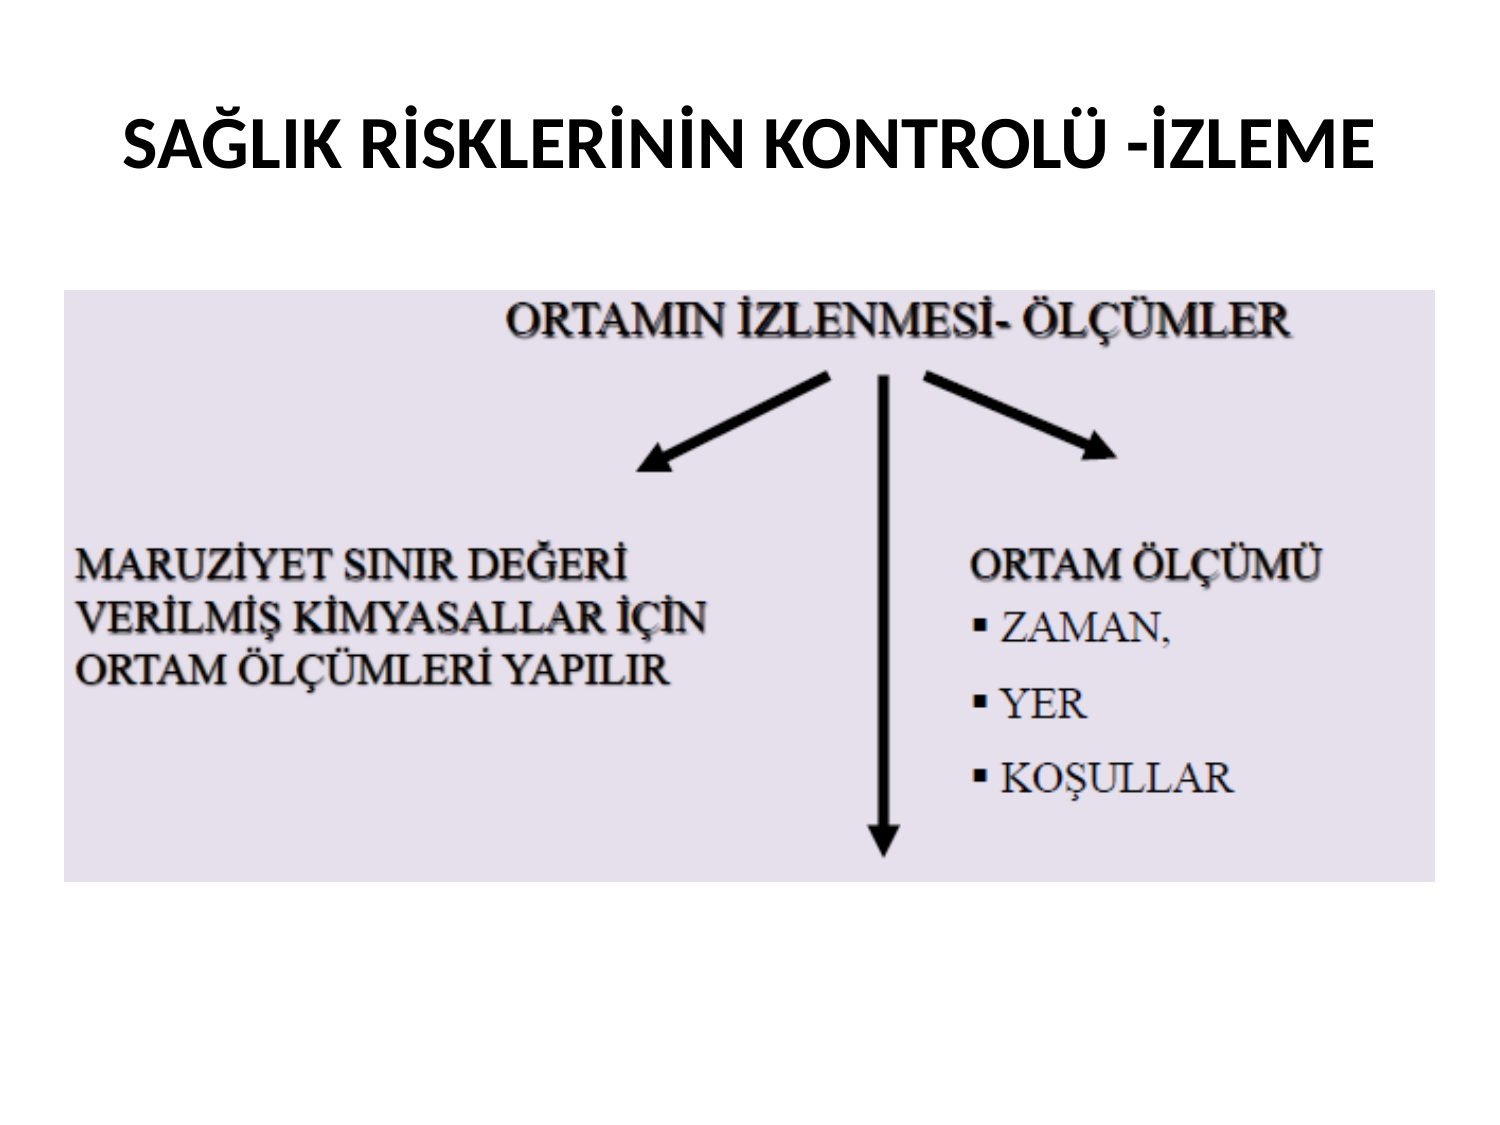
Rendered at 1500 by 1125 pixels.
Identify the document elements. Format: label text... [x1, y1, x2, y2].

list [64, 290, 1435, 882]
title SAĞLIK RİSKLERİNİN KONTROLÜ -İZLEME [75, 45, 1425, 233]
